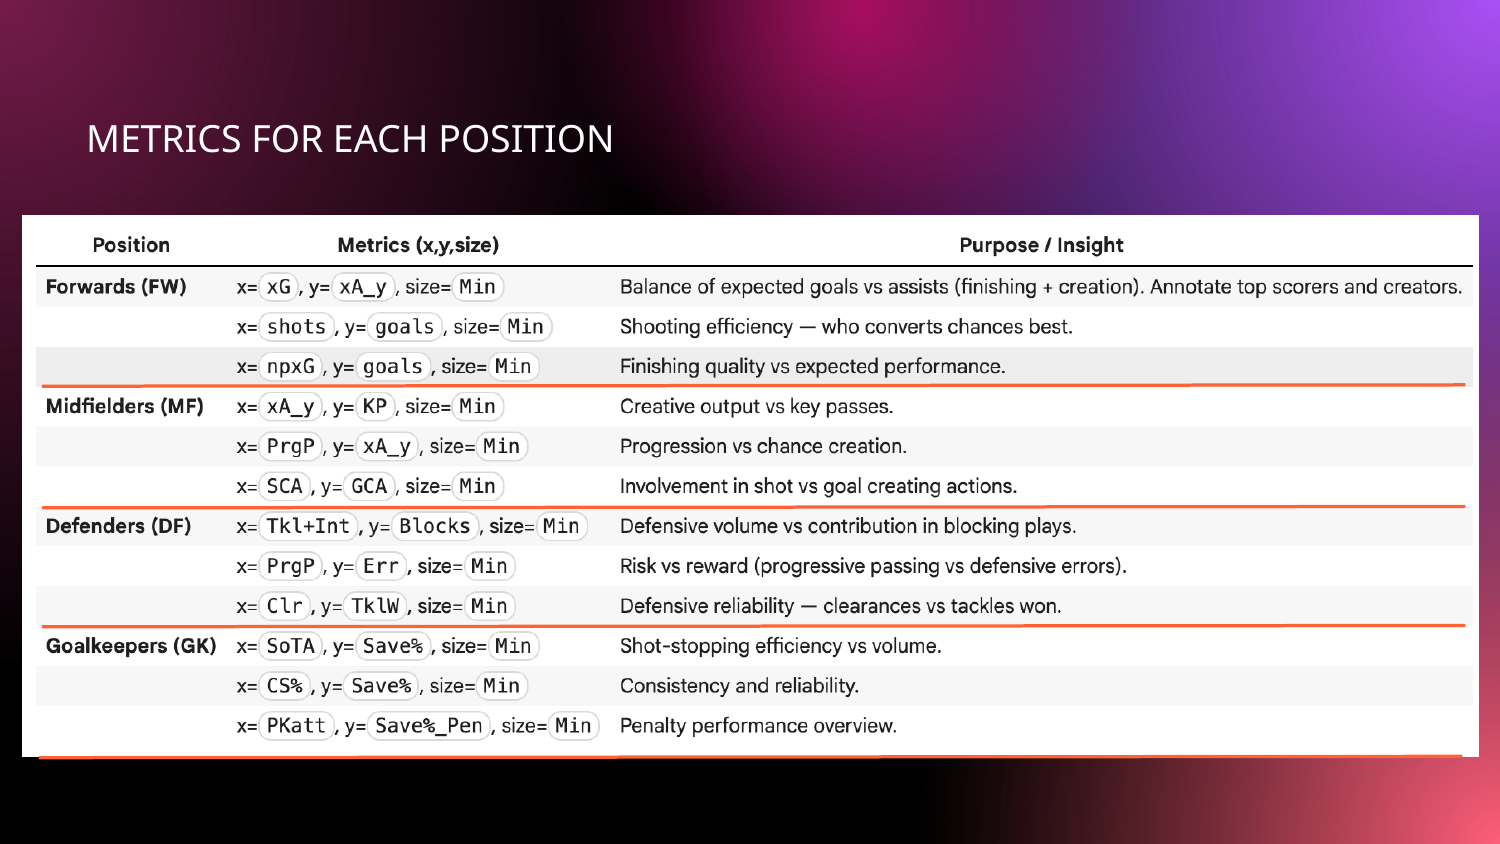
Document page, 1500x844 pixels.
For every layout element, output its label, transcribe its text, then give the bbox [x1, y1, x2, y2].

picture [0, 0, 1500, 844]
text_box METRICS FOR EACH POSITION [71, 100, 1188, 186]
